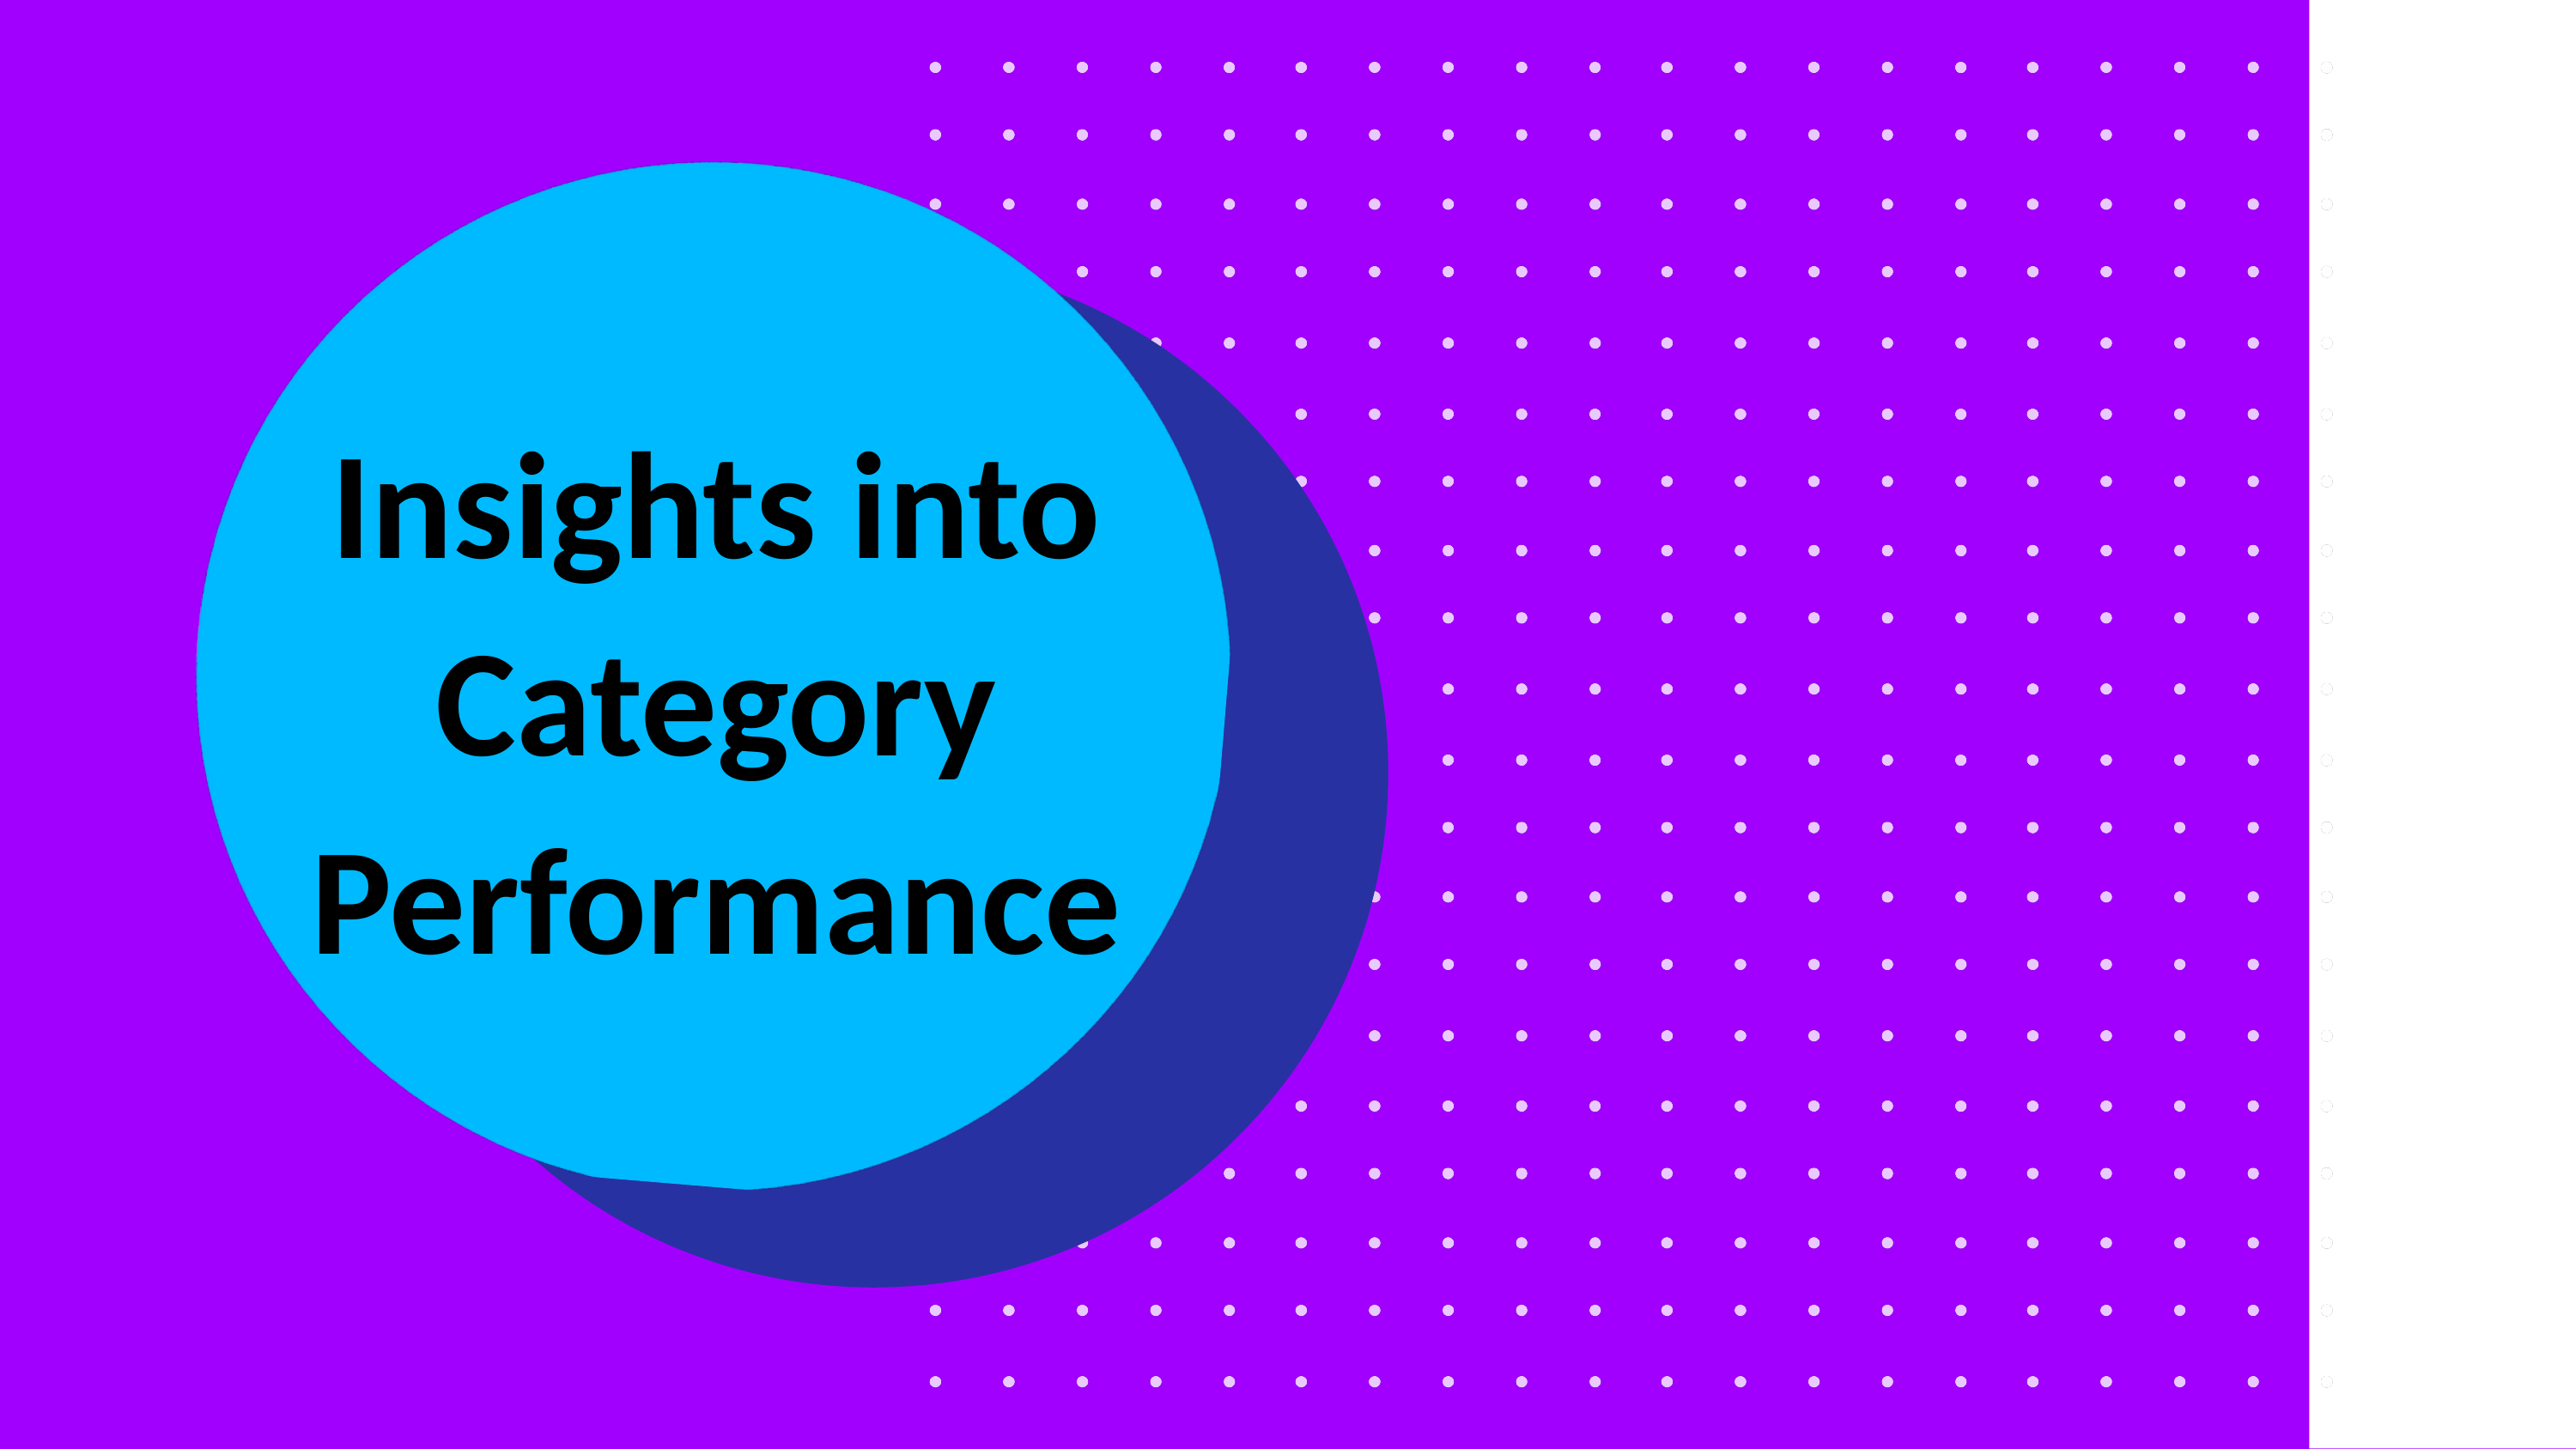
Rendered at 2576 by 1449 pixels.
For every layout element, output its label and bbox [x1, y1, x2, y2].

text_box [155, 115, 1388, 1288]
text_box [921, 57, 2337, 1392]
text_box [2309, 0, 2576, 1449]
